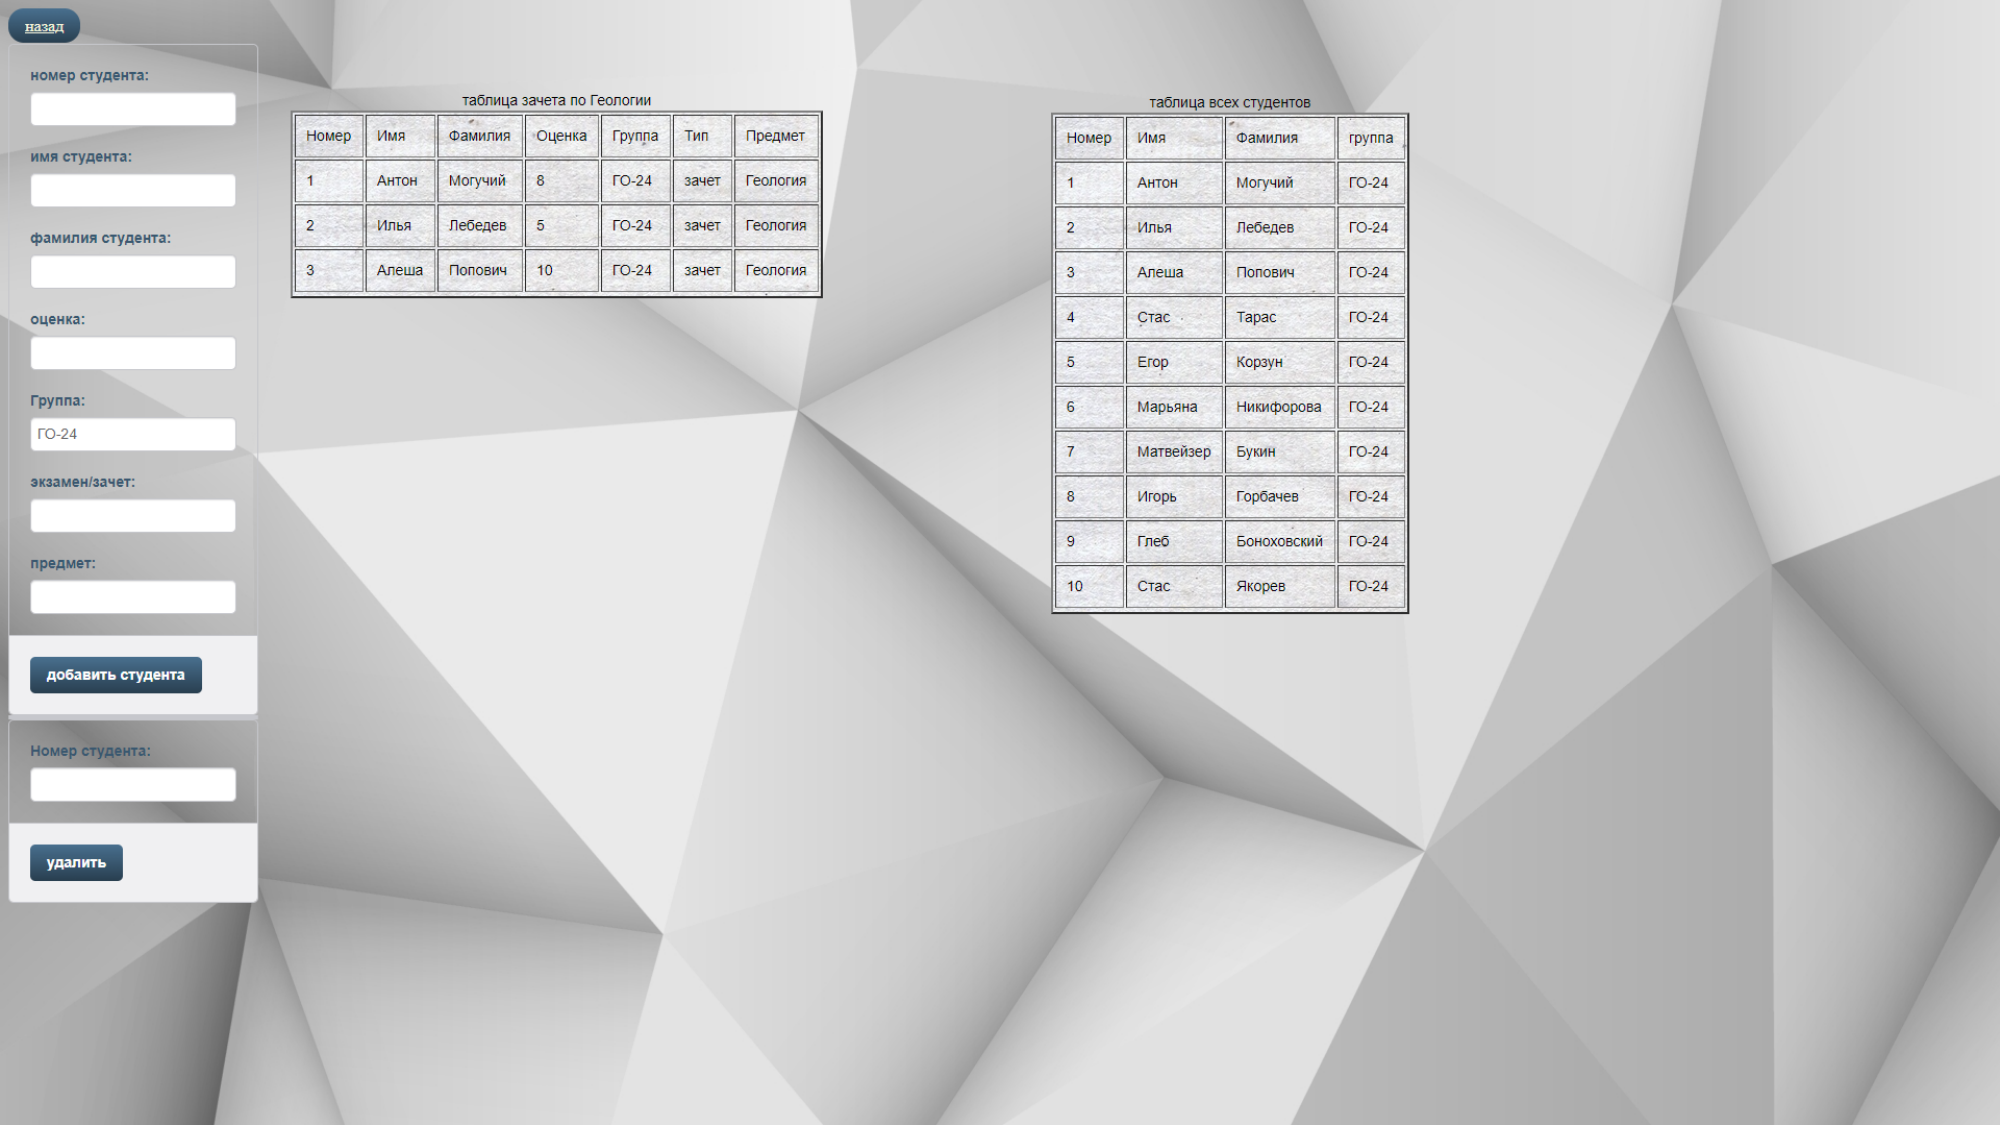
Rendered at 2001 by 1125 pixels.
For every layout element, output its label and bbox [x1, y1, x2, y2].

list [0, 0, 2000, 1125]
